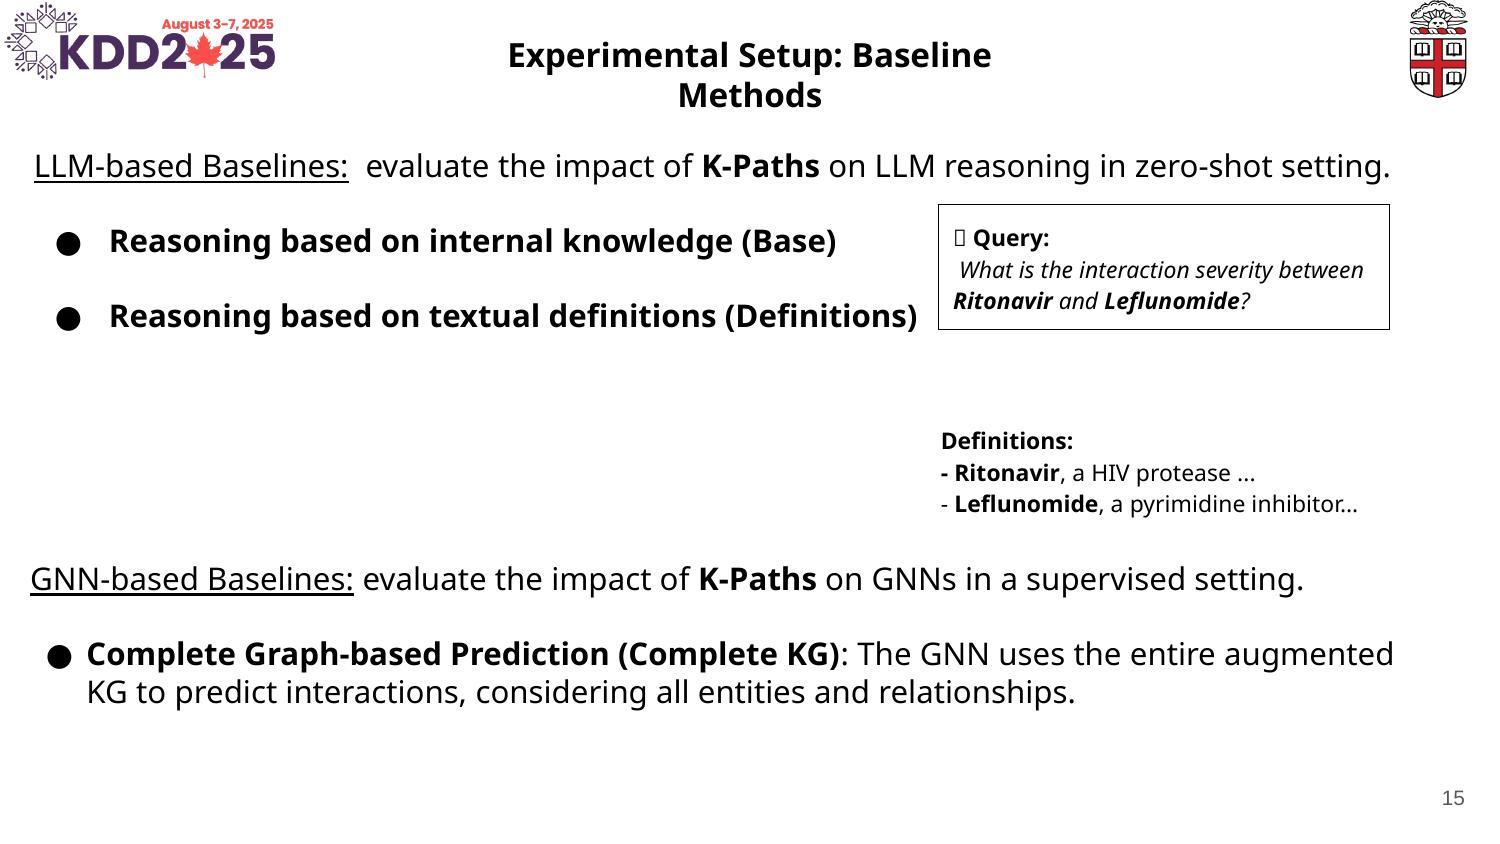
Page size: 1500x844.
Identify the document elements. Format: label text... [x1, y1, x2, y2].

title Experimental Setup: Baseline Methods [444, 19, 1056, 84]
text_box LLM-based Baselines: evaluate the impact of K-Paths on LLM reasoning in zero-shot setting. Reasoning based on internal knowledge (Base) Reasoning based on textual definitions (Definitions) [18, 131, 1453, 529]
text_box Definitions: - Ritonavir, a HIV protease ... - Leflunomide, a pyrimidine inhibitor… [749, 415, 1459, 525]
picture [1389, 0, 1488, 98]
text_box 💊 Query: What is the interaction severity between Ritonavir and Leflunomide? [938, 204, 1390, 330]
slide_number 15 [1389, 764, 1480, 830]
text_box GNN-based Baselines: evaluate the impact of K-Paths on GNNs in a supervised setting. Complete Graph-based Prediction (Complete KG): The GNN uses the entire augmented KG to predict interactions, considering all entities and relationships. [18, 548, 1453, 782]
picture [4, 2, 275, 80]
